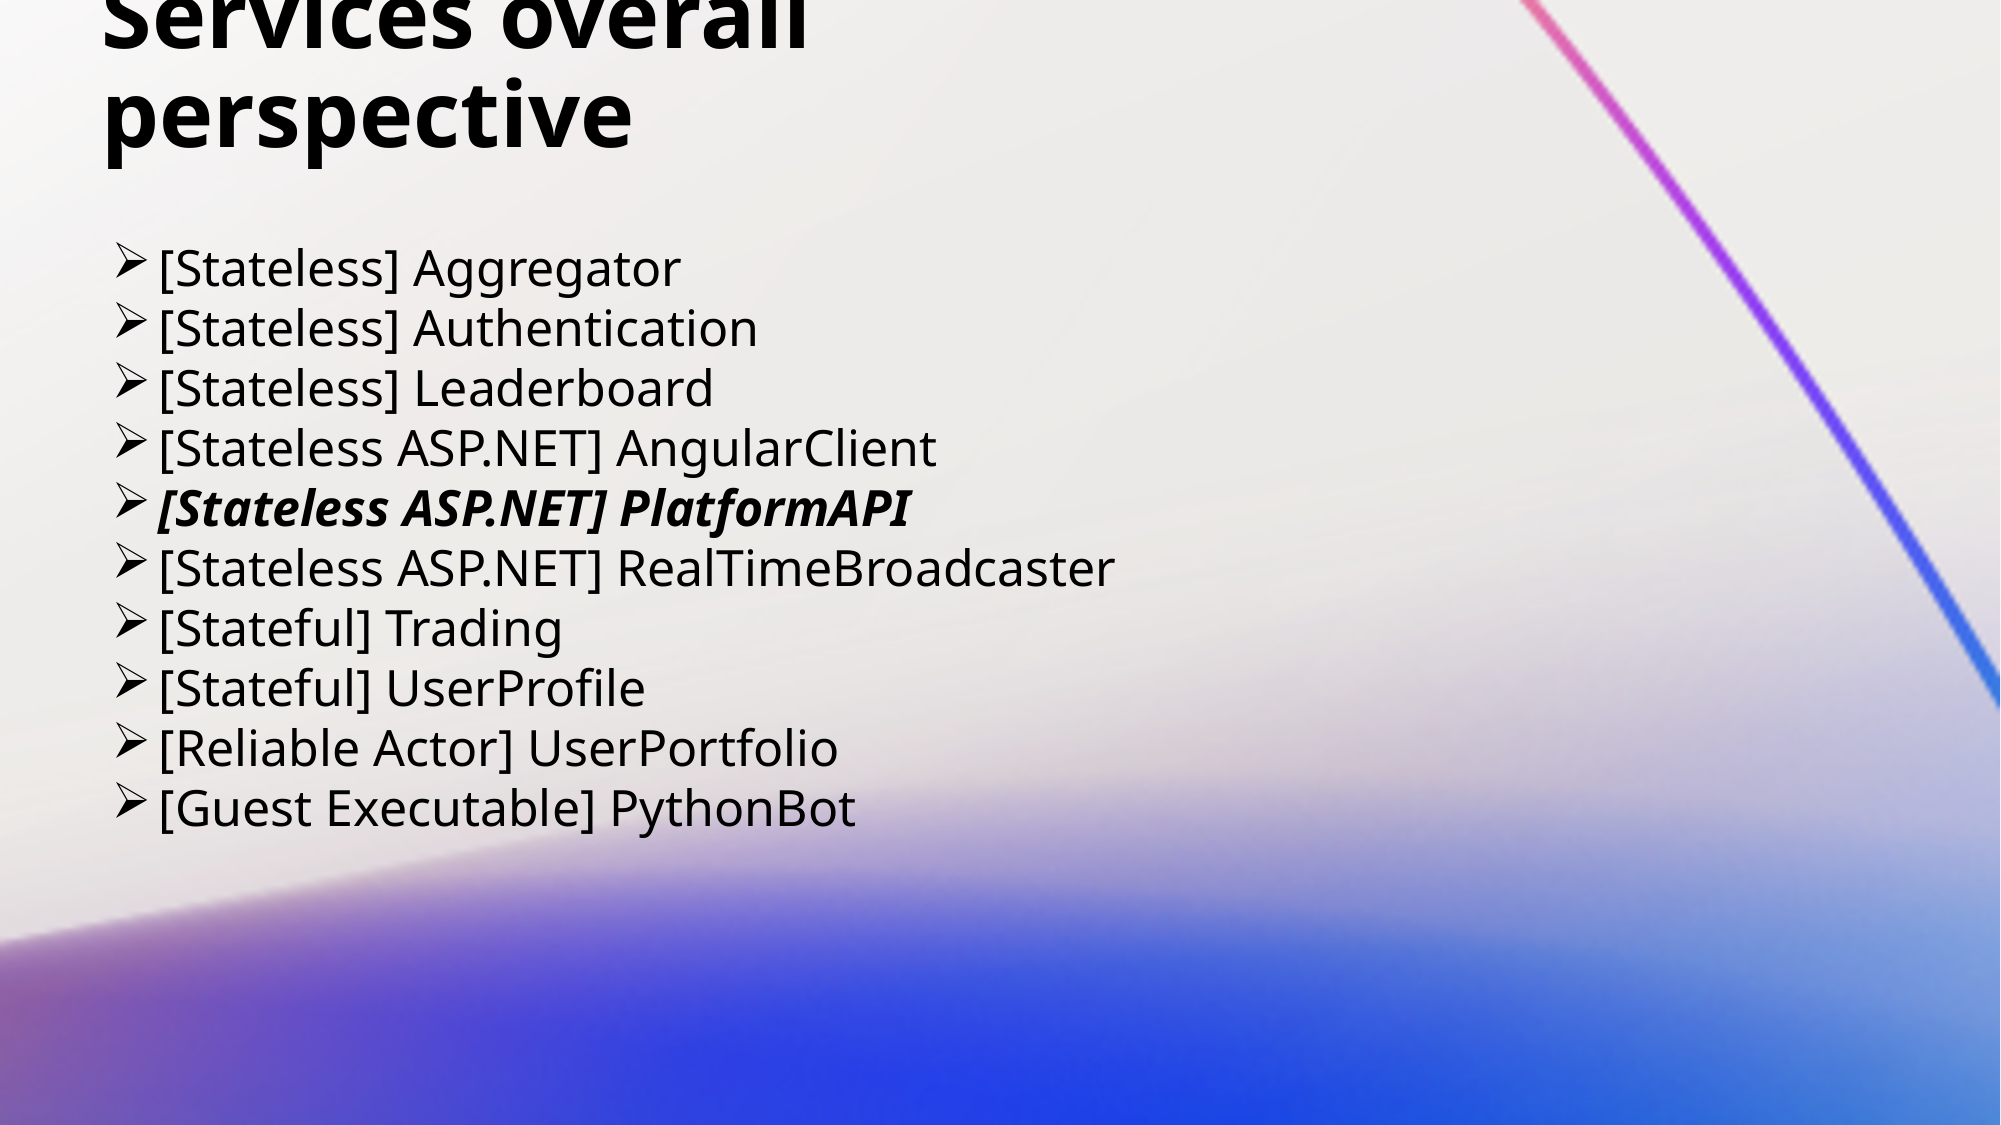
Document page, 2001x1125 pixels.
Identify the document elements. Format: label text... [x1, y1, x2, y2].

title Services overall perspective [101, 44, 1225, 168]
text_box [Stateless] Aggregator [Stateless] Authentication [Stateless] Leaderboard [Stateless ASP.NET] AngularClient [Stateless ASP.NET] PlatformAPI [Stateless ASP.NET] RealTimeBroadcaster [Stateful] Trading [Stateful] UserProfile [Reliable Actor] UserPortfolio [Guest Executable] PythonBot [97, 229, 1141, 845]
picture [0, 0, 2001, 1125]
